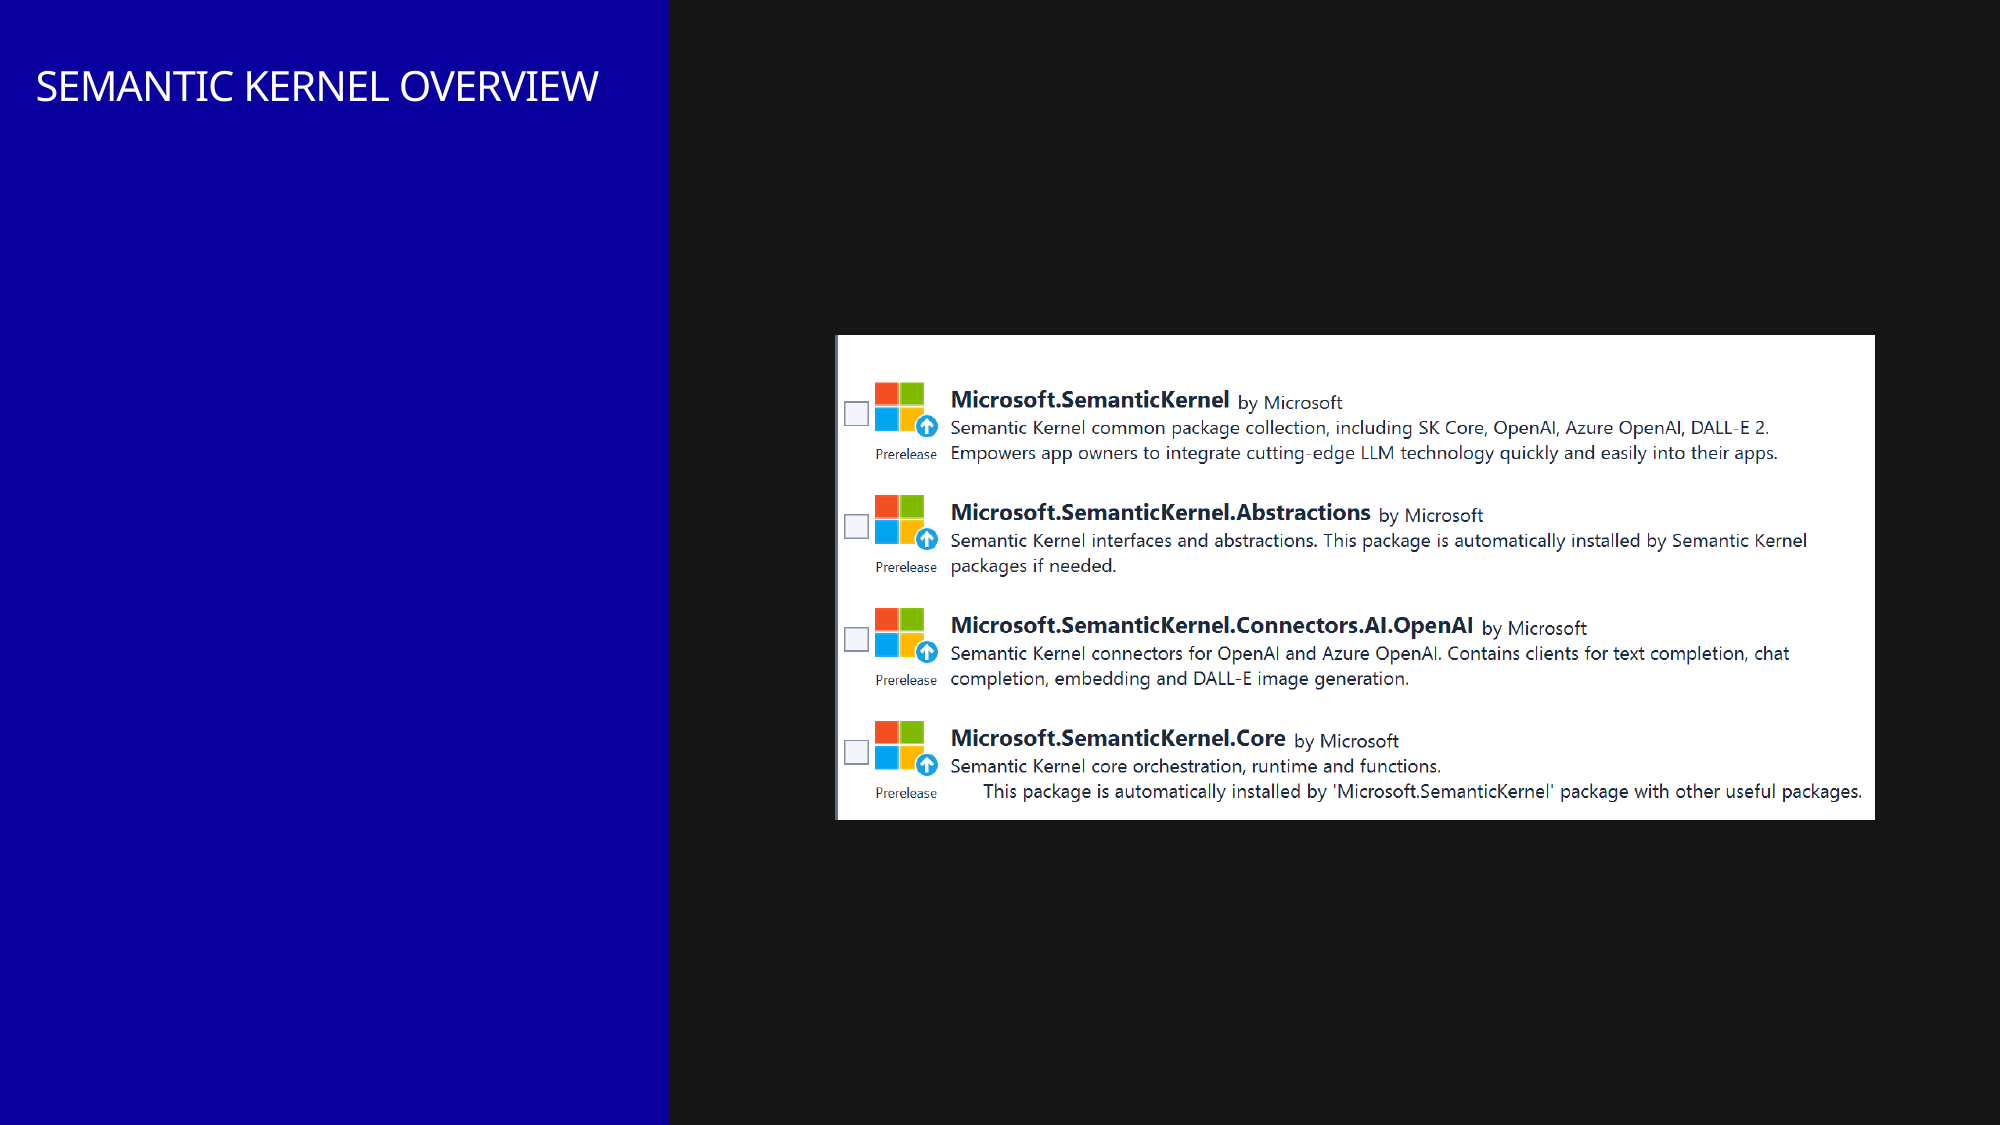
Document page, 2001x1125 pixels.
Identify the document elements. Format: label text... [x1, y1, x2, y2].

picture [835, 335, 1875, 820]
title SEMANTIC KERNEL OVERVIEW [35, 60, 700, 111]
